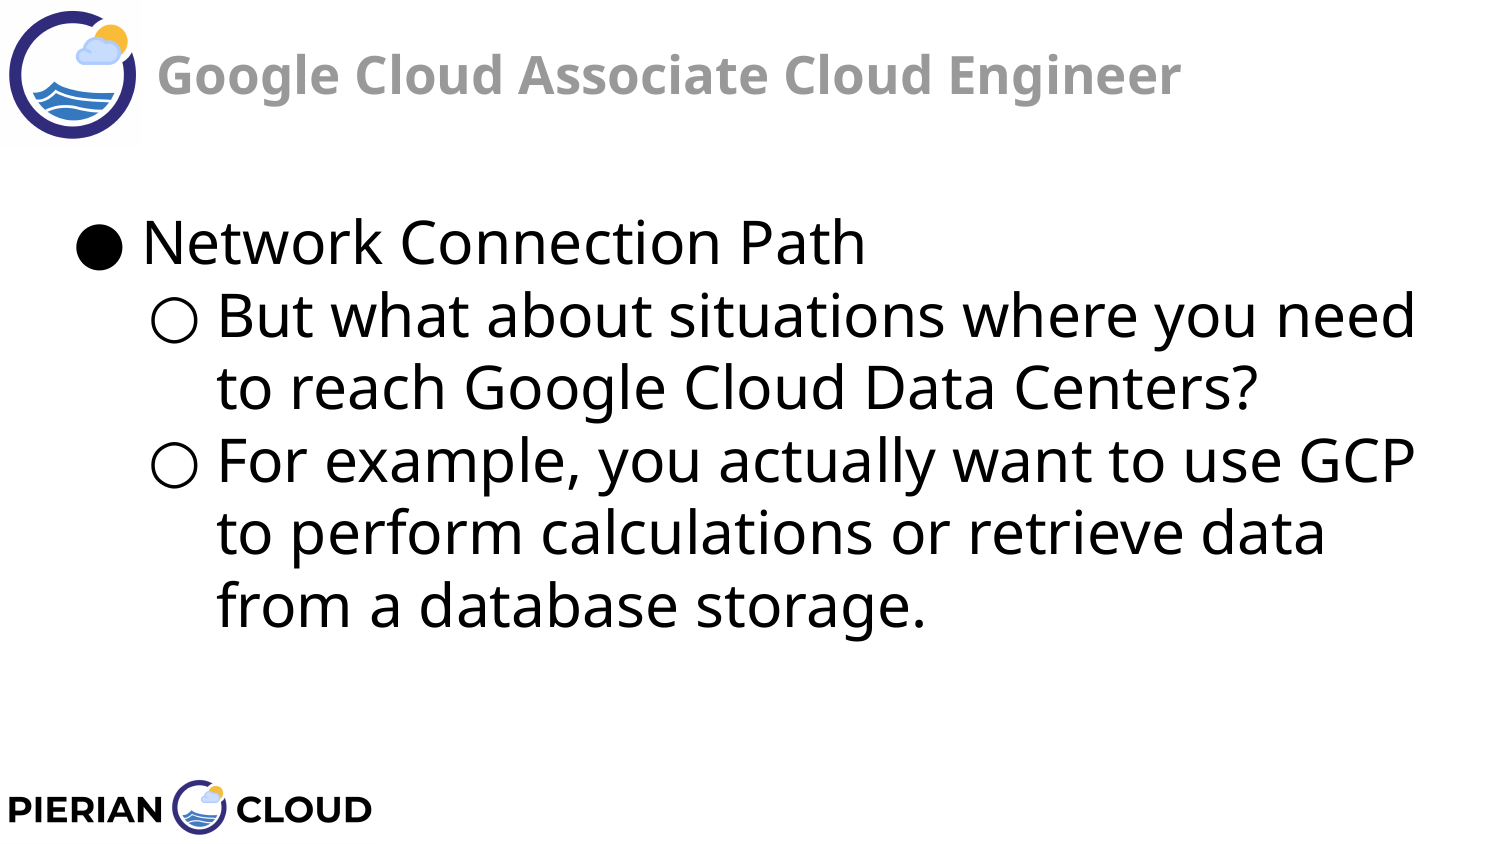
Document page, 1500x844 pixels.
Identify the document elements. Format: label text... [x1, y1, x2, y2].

picture [0, 0, 142, 146]
subtitle Network Connection Path But what about situations where you need to reach Google Cloud Data Centers? For example, you actually want to use GCP to perform calculations or retrieve data from a database storage. [51, 189, 1476, 750]
picture [0, 758, 375, 844]
title Google Cloud Associate Cloud Engineer [146, 25, 1420, 120]
